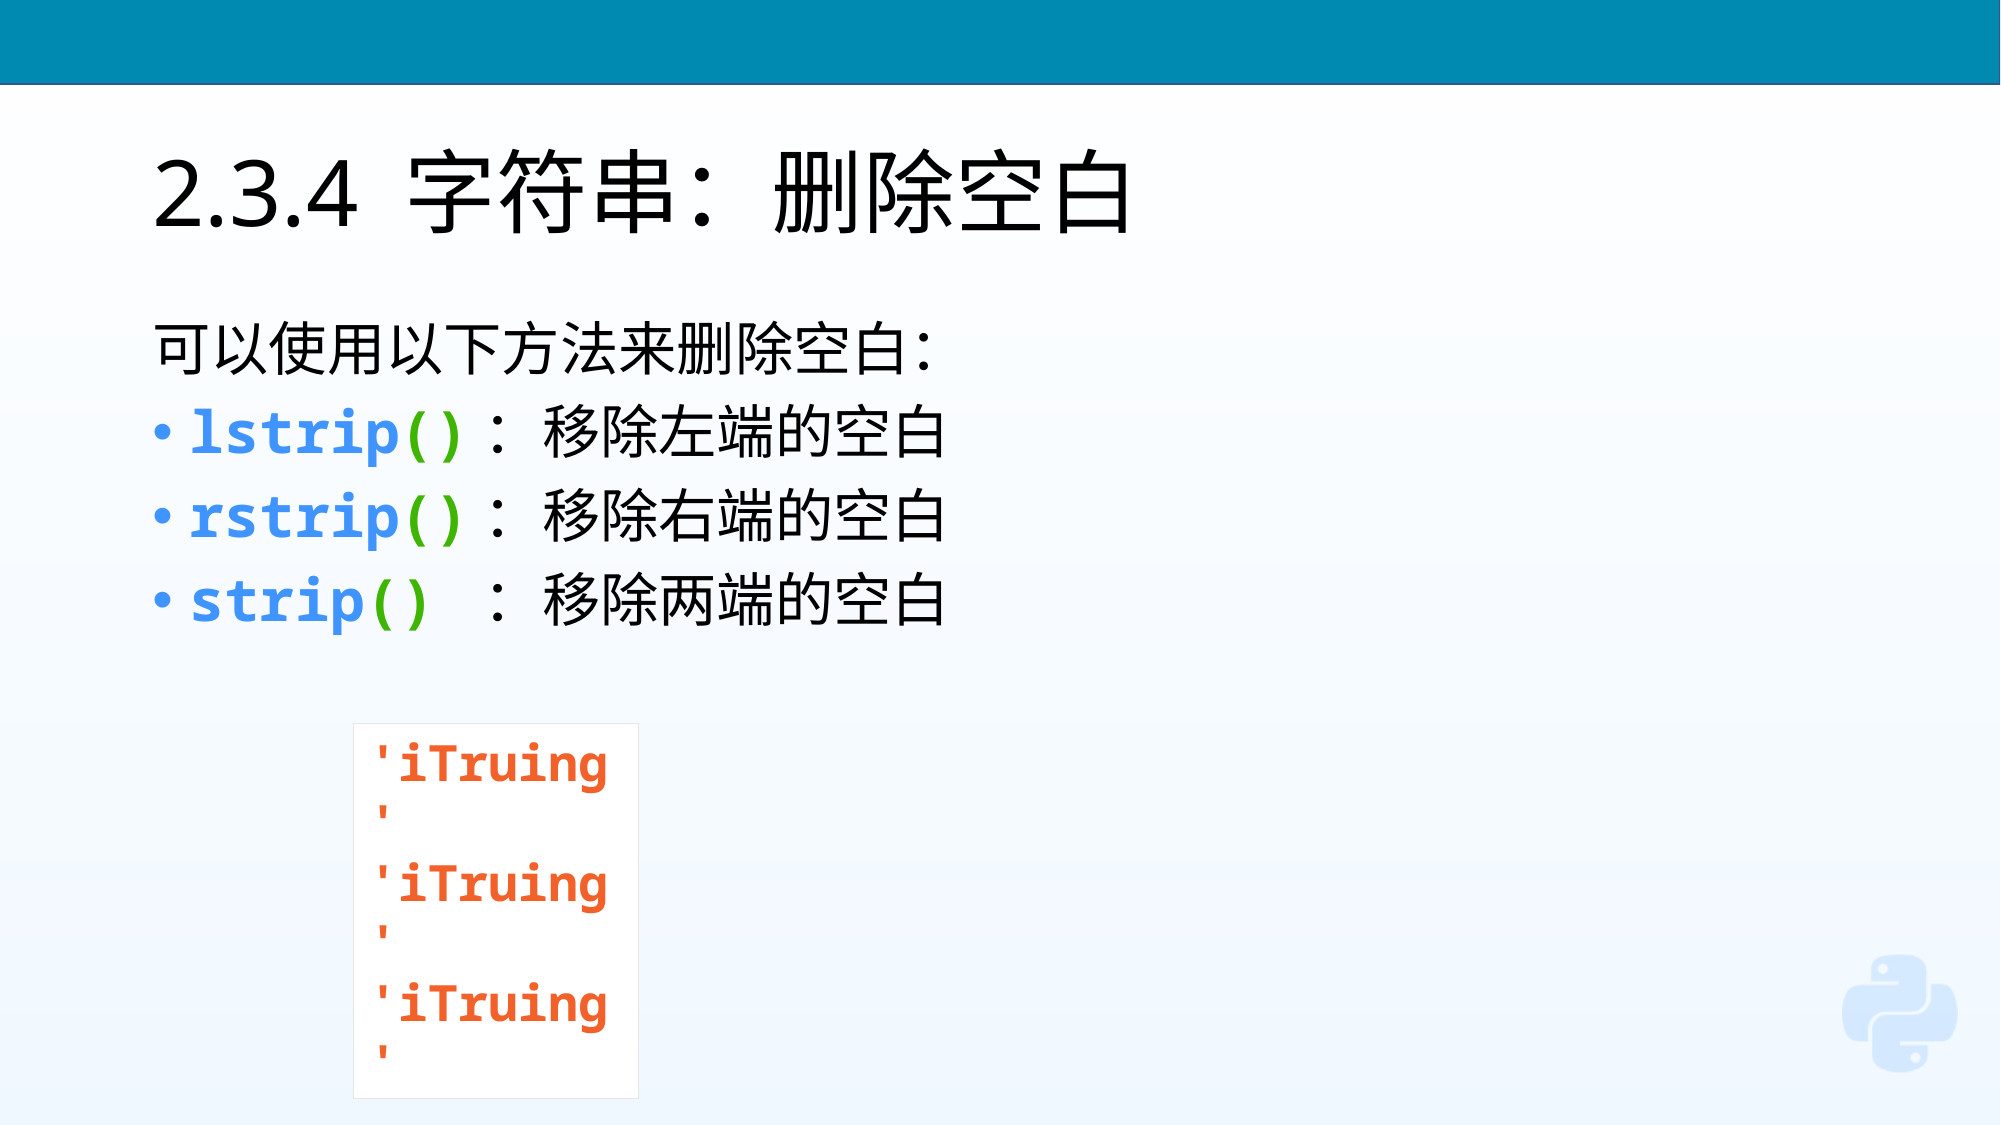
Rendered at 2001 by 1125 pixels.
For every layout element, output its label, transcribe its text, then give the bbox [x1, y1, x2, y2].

list 可以使用以下方法来删除空白： lstrip()：移除左端的空白 rstrip()：移除右端的空白 strip() ：移除两端的空白 [137, 312, 988, 1027]
text_box 'iTruing' 'iTruing' 'iTruing' [353, 723, 639, 1099]
picture [1842, 946, 1958, 1081]
title 2.3.4 字符串：删除空白 [137, 113, 1863, 280]
